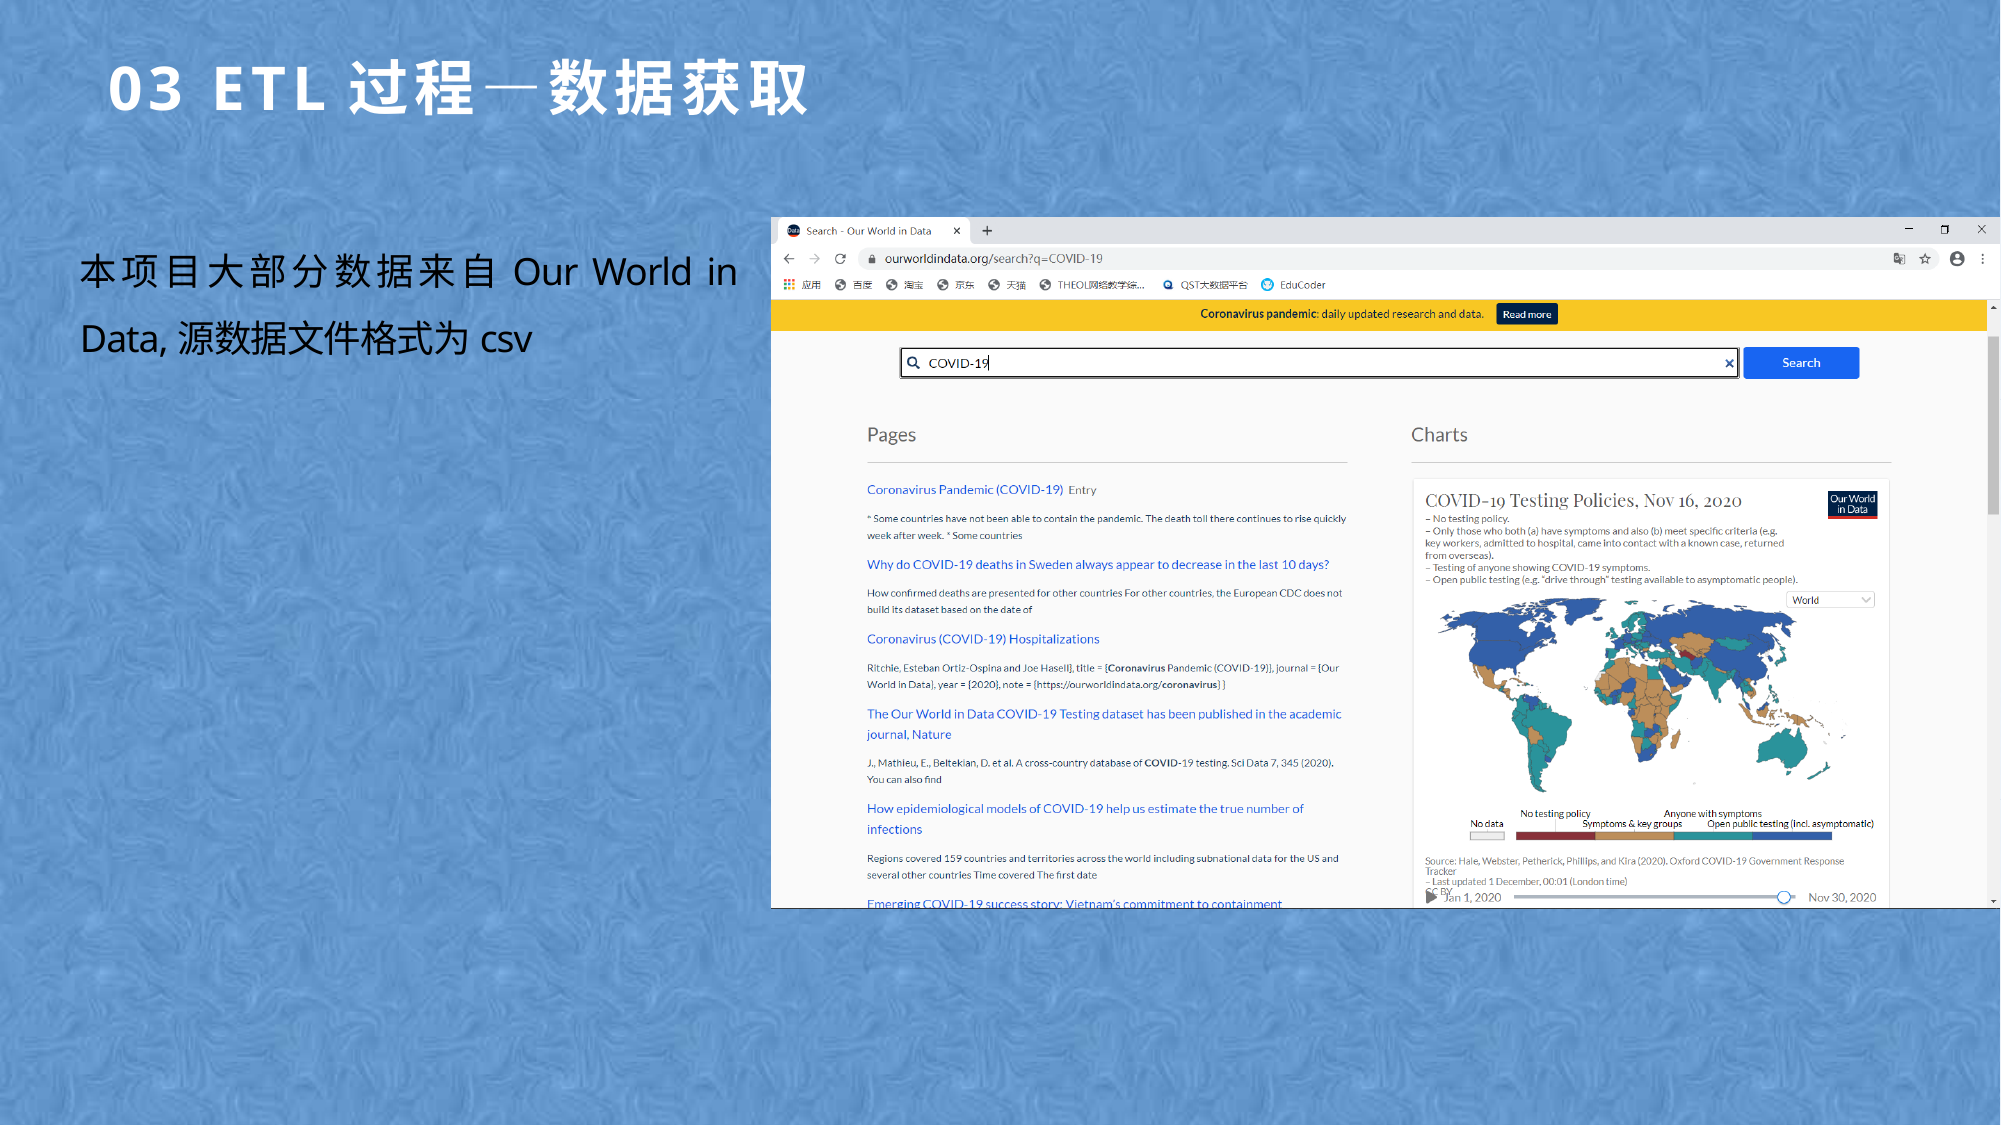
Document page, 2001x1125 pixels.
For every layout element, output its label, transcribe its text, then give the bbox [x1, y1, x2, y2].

text_box 03 ETL过程—数据获取 [93, 42, 963, 136]
picture [0, 0, 2001, 1125]
text_box 本项目大部分数据来自Our World in Data,源数据文件格式为csv [65, 217, 753, 1000]
